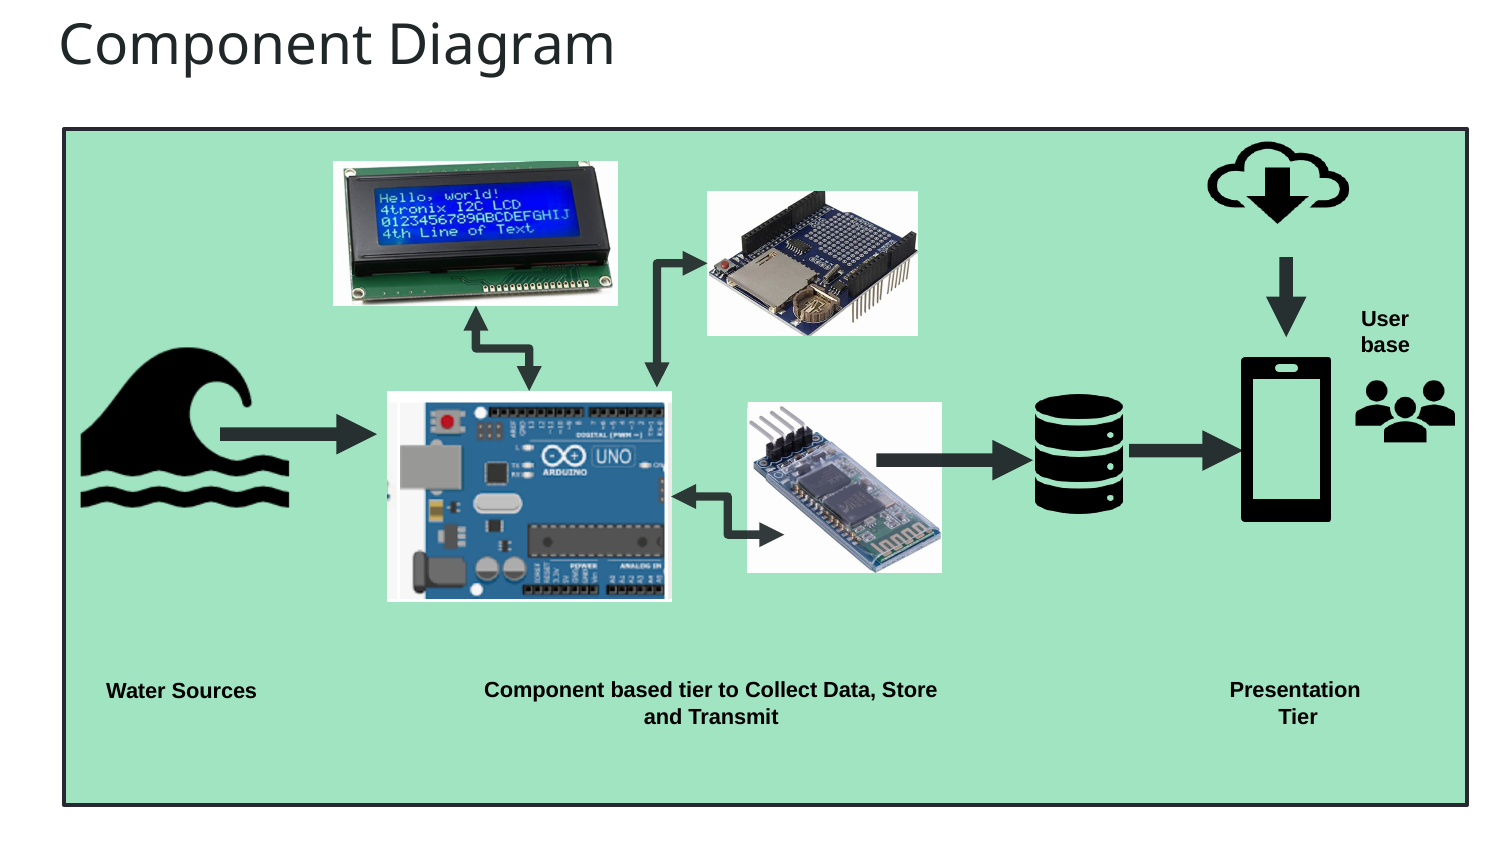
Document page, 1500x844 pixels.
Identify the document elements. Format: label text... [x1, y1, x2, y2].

picture [1196, 349, 1462, 529]
text_box [62, 127, 1469, 807]
picture [60, 302, 310, 553]
title Component Diagram [43, 0, 1338, 92]
picture [707, 190, 919, 336]
text_box User base [1247, 297, 1500, 365]
picture [1003, 378, 1154, 529]
picture [333, 161, 619, 306]
text_box Water Sources [43, 669, 320, 711]
text_box Presentation Tier [1160, 668, 1436, 736]
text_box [656, 263, 708, 388]
picture [746, 402, 942, 574]
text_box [670, 496, 785, 535]
picture [1204, 125, 1352, 239]
picture [387, 390, 672, 603]
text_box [459, 321, 546, 376]
text_box Component based tier to Collect Data, Store and Transmit [459, 668, 964, 736]
